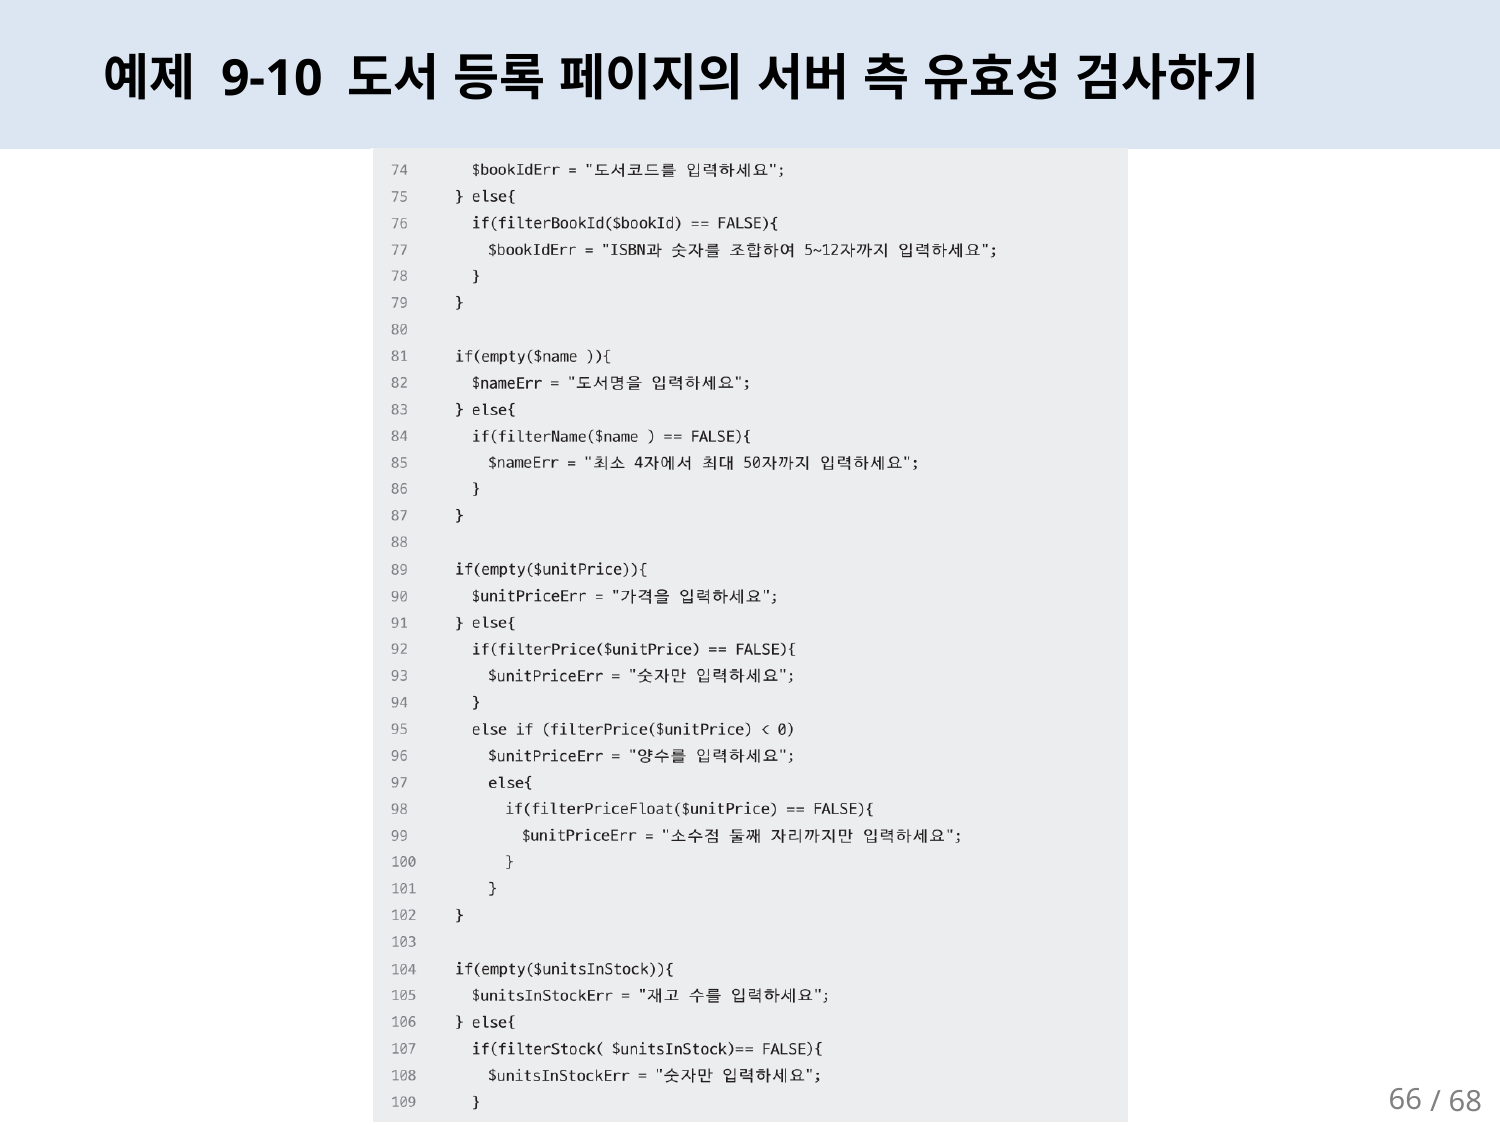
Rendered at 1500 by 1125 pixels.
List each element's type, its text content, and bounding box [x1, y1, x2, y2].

picture [371, 148, 1129, 1122]
title 예제 9-10 도서 등록 페이지의 서버 측 유효성 검사하기 [88, 30, 1448, 121]
